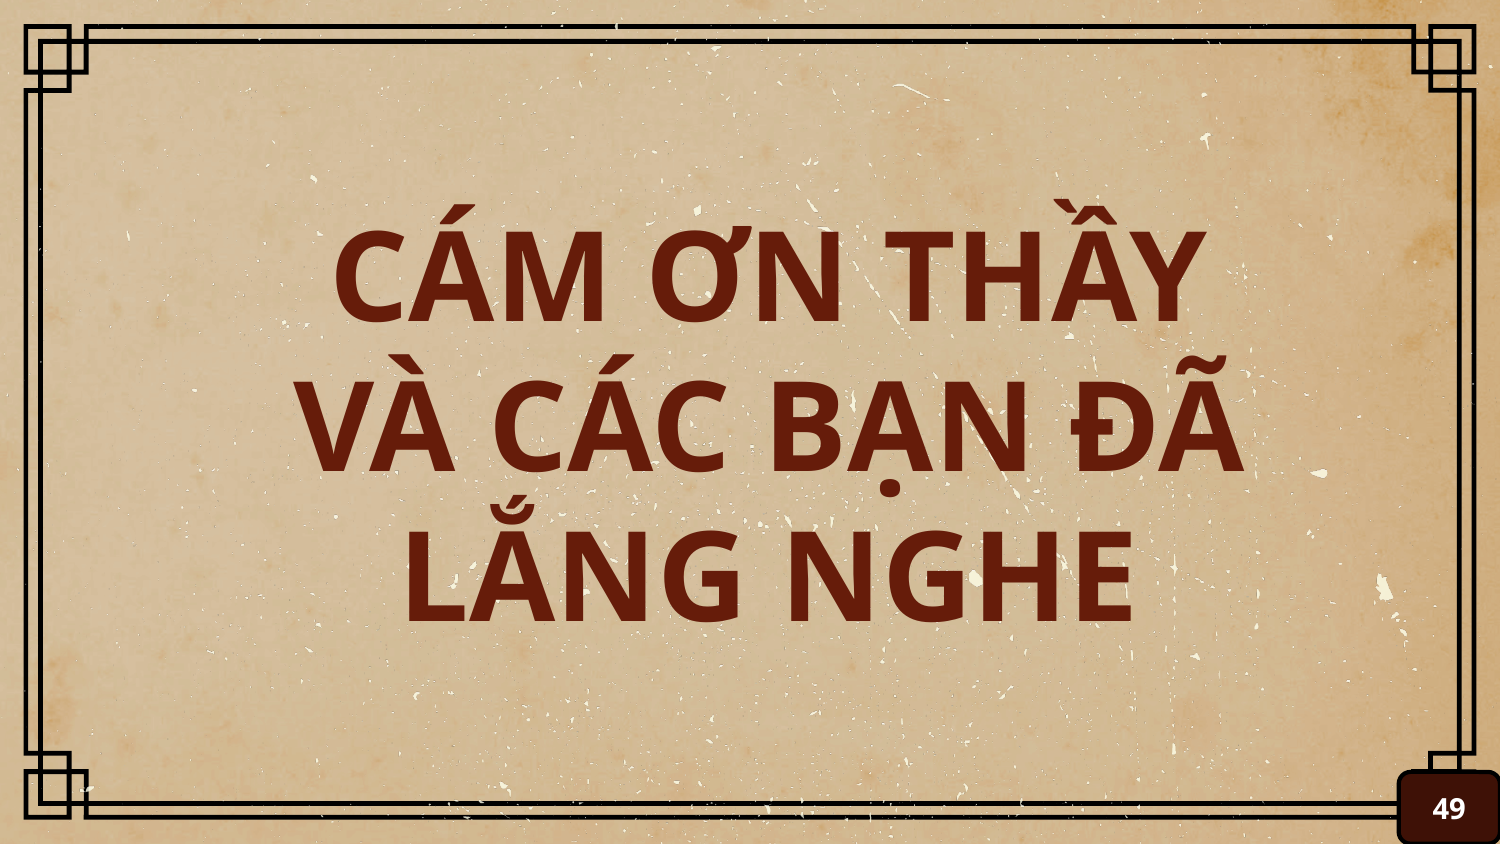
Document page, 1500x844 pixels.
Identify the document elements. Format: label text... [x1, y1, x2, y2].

text_box 49 [1396, 769, 1500, 844]
text_box CÁM ƠN THẦY VÀ CÁC BẠN ĐÃ LẮNG NGHE [243, 226, 1295, 618]
picture [0, 0, 1500, 844]
